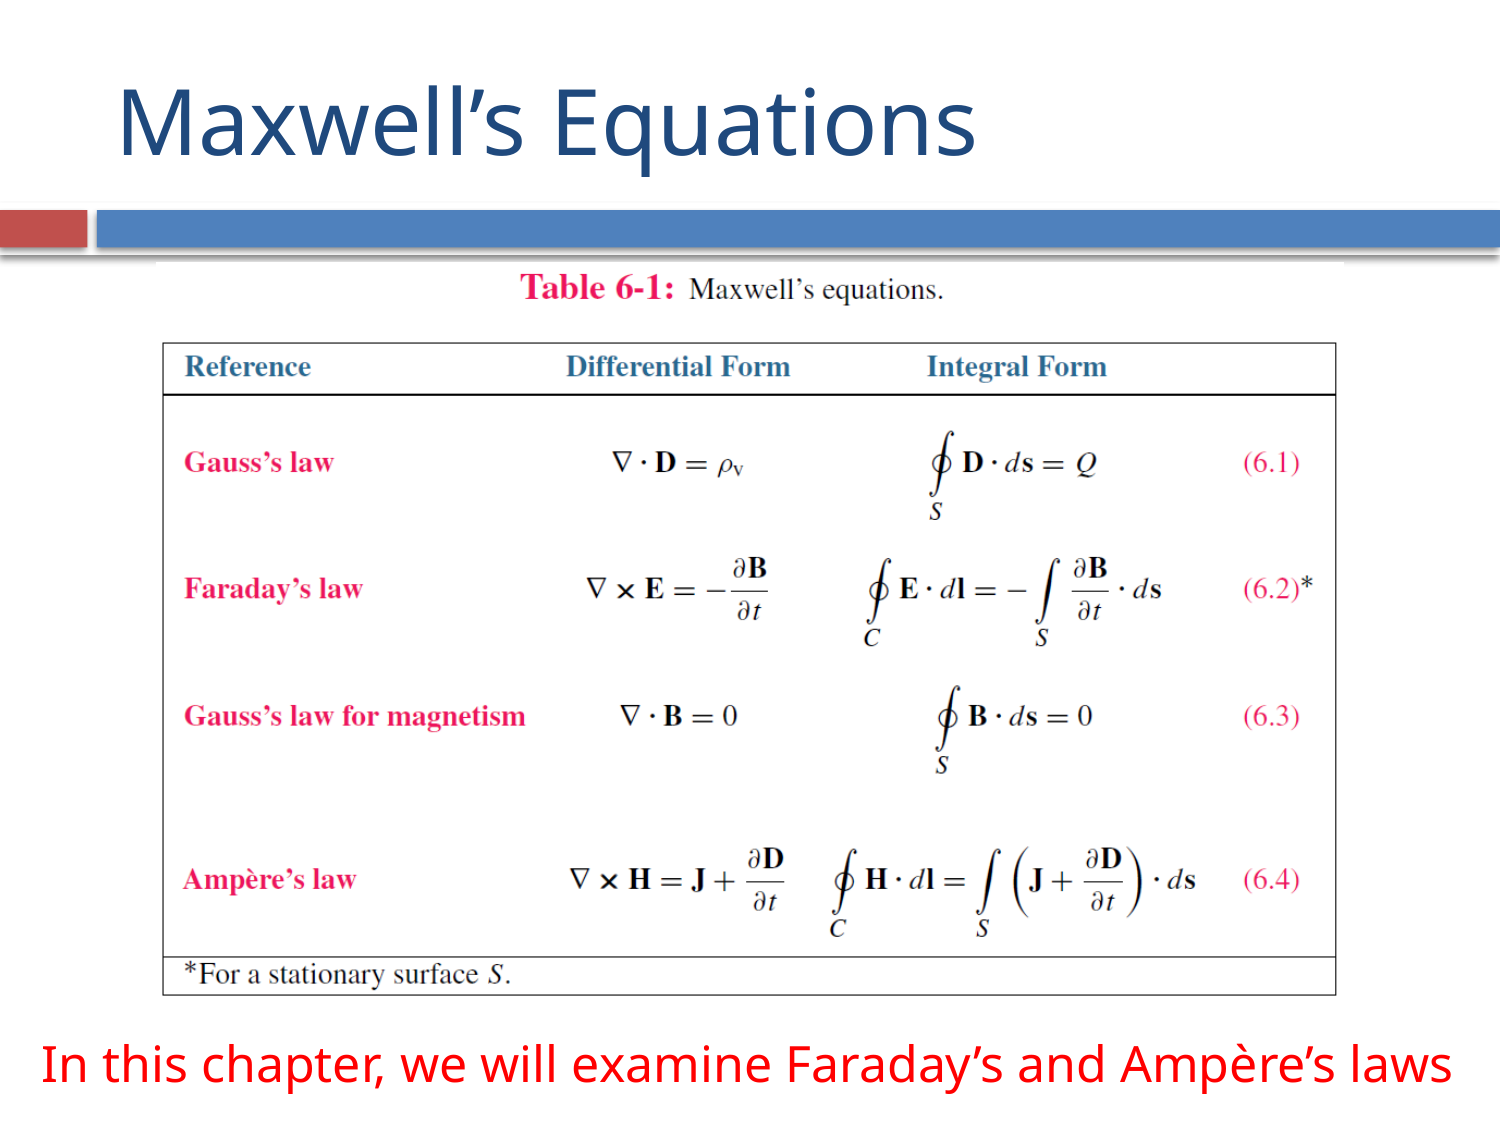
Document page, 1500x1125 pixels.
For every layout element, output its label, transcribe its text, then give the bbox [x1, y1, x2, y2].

text_box In this chapter, we will examine Faraday’s and Ampère’s laws [26, 1024, 1470, 1100]
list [156, 262, 1344, 1001]
title Maxwell’s Equations [100, 37, 1438, 200]
